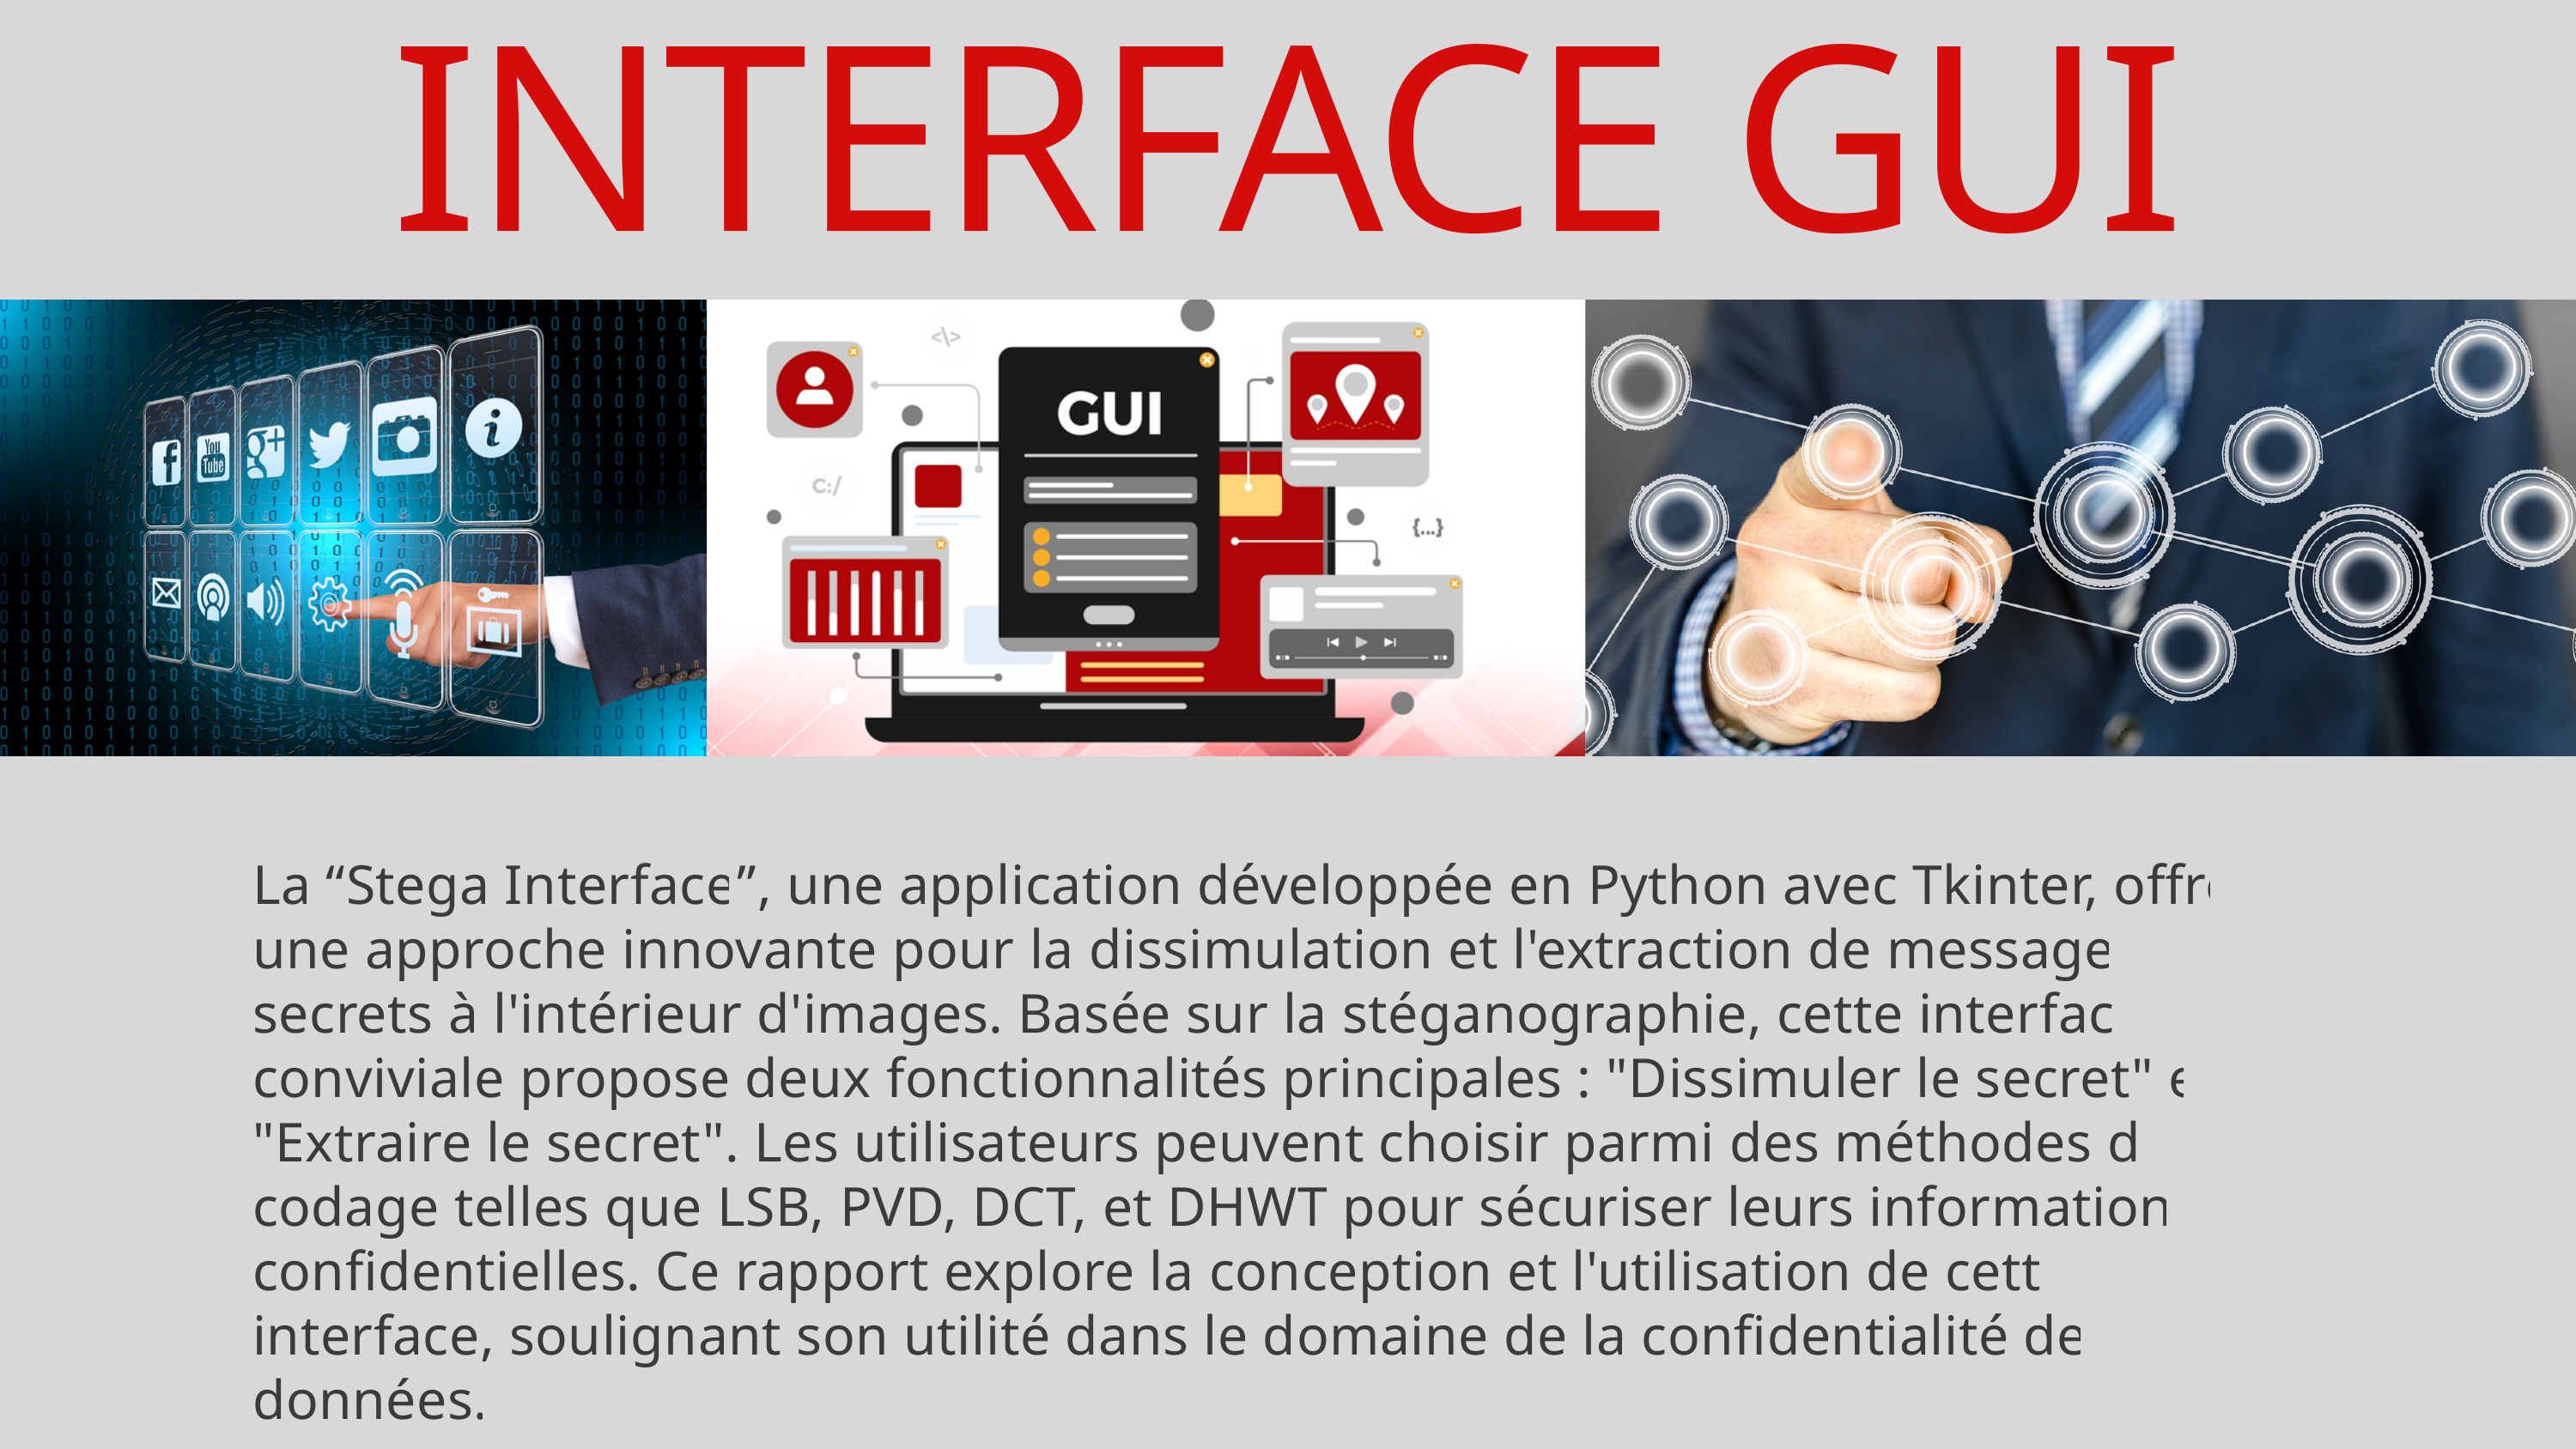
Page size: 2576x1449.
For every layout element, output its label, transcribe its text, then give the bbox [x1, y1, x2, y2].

text_box INTERFACE GUI [144, 45, 2432, 283]
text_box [1585, 299, 2576, 756]
text_box La “Stega Interface”, une application développée en Python avec Tkinter, offre une approche innovante pour la dissimulation et l'extraction de messages secrets à l'intérieur d'images. Basée sur la stéganographie, cette interface conviviale propose deux fonctionnalités principales : "Dissimuler le secret" et "Extraire le secret". Les utilisateurs peuvent choisir parmi des méthodes de codage telles que LSB, PVD, DCT, et DHWT pour sécuriser leurs informations confidentielles. Ce rapport explore la conception et l'utilisation de cette interface, soulignant son utilité dans le domaine de la confidentialité des données. [252, 850, 2324, 1430]
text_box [0, 299, 708, 756]
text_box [708, 299, 1584, 756]
